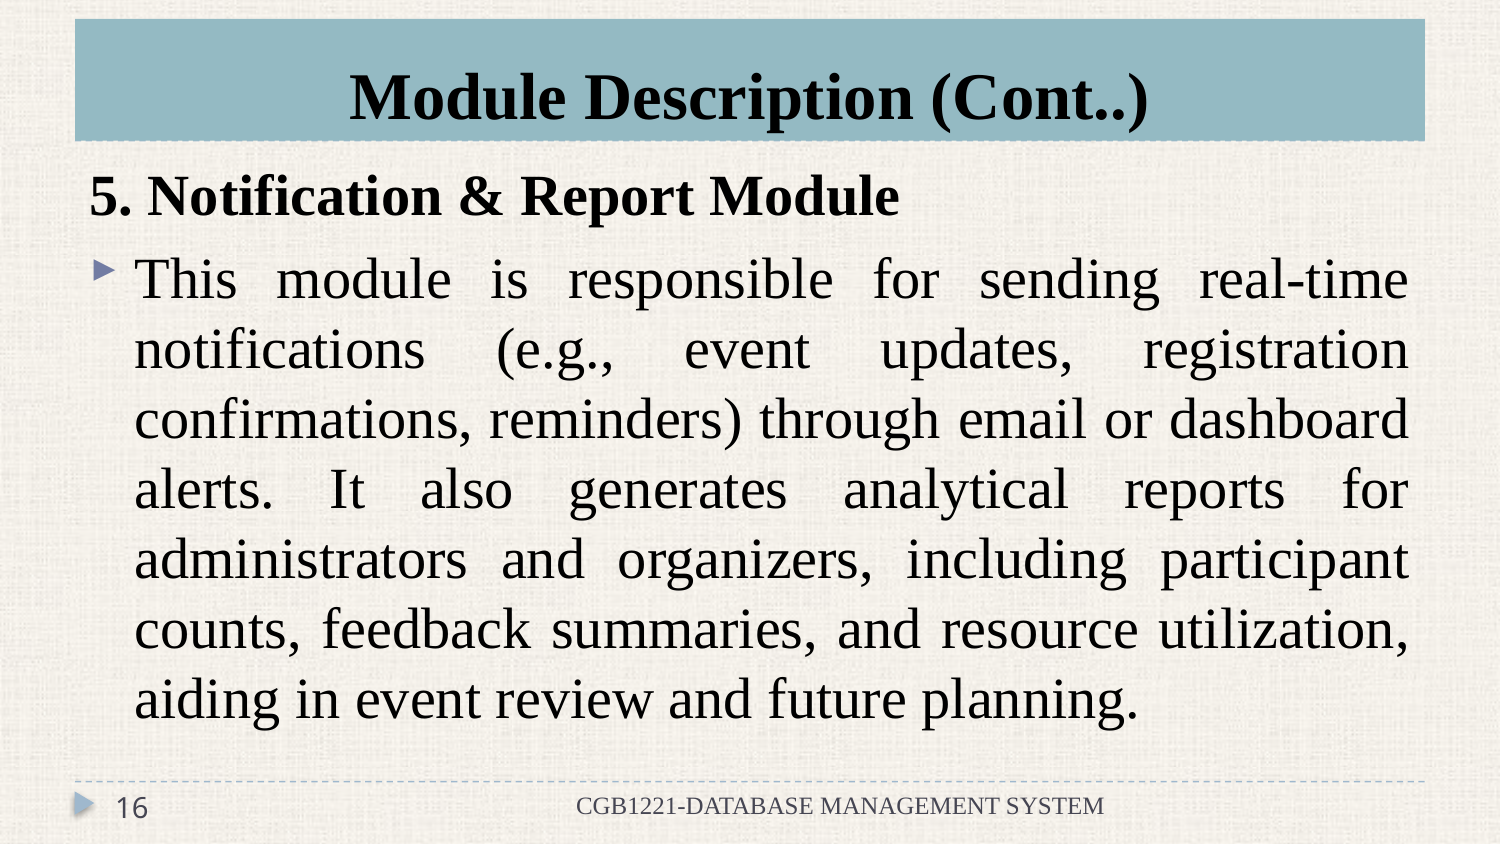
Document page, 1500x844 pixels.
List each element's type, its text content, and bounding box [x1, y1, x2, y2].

title Module Description (Cont..) [75, 18, 1425, 141]
footer CGB1221-DATABASE MANAGEMENT SYSTEM [512, 782, 1175, 844]
slide_number 16 [100, 782, 426, 827]
list 5. Notification & Report Module This module is responsible for sending real-time notifications (e.g., event updates, registration confirmations, reminders) through email or dashboard alerts. It also generates analytical reports for administrators and organizers, including participant counts, feedback summaries, and resource utilization, aiding in event review and future planning. [75, 150, 1425, 758]
